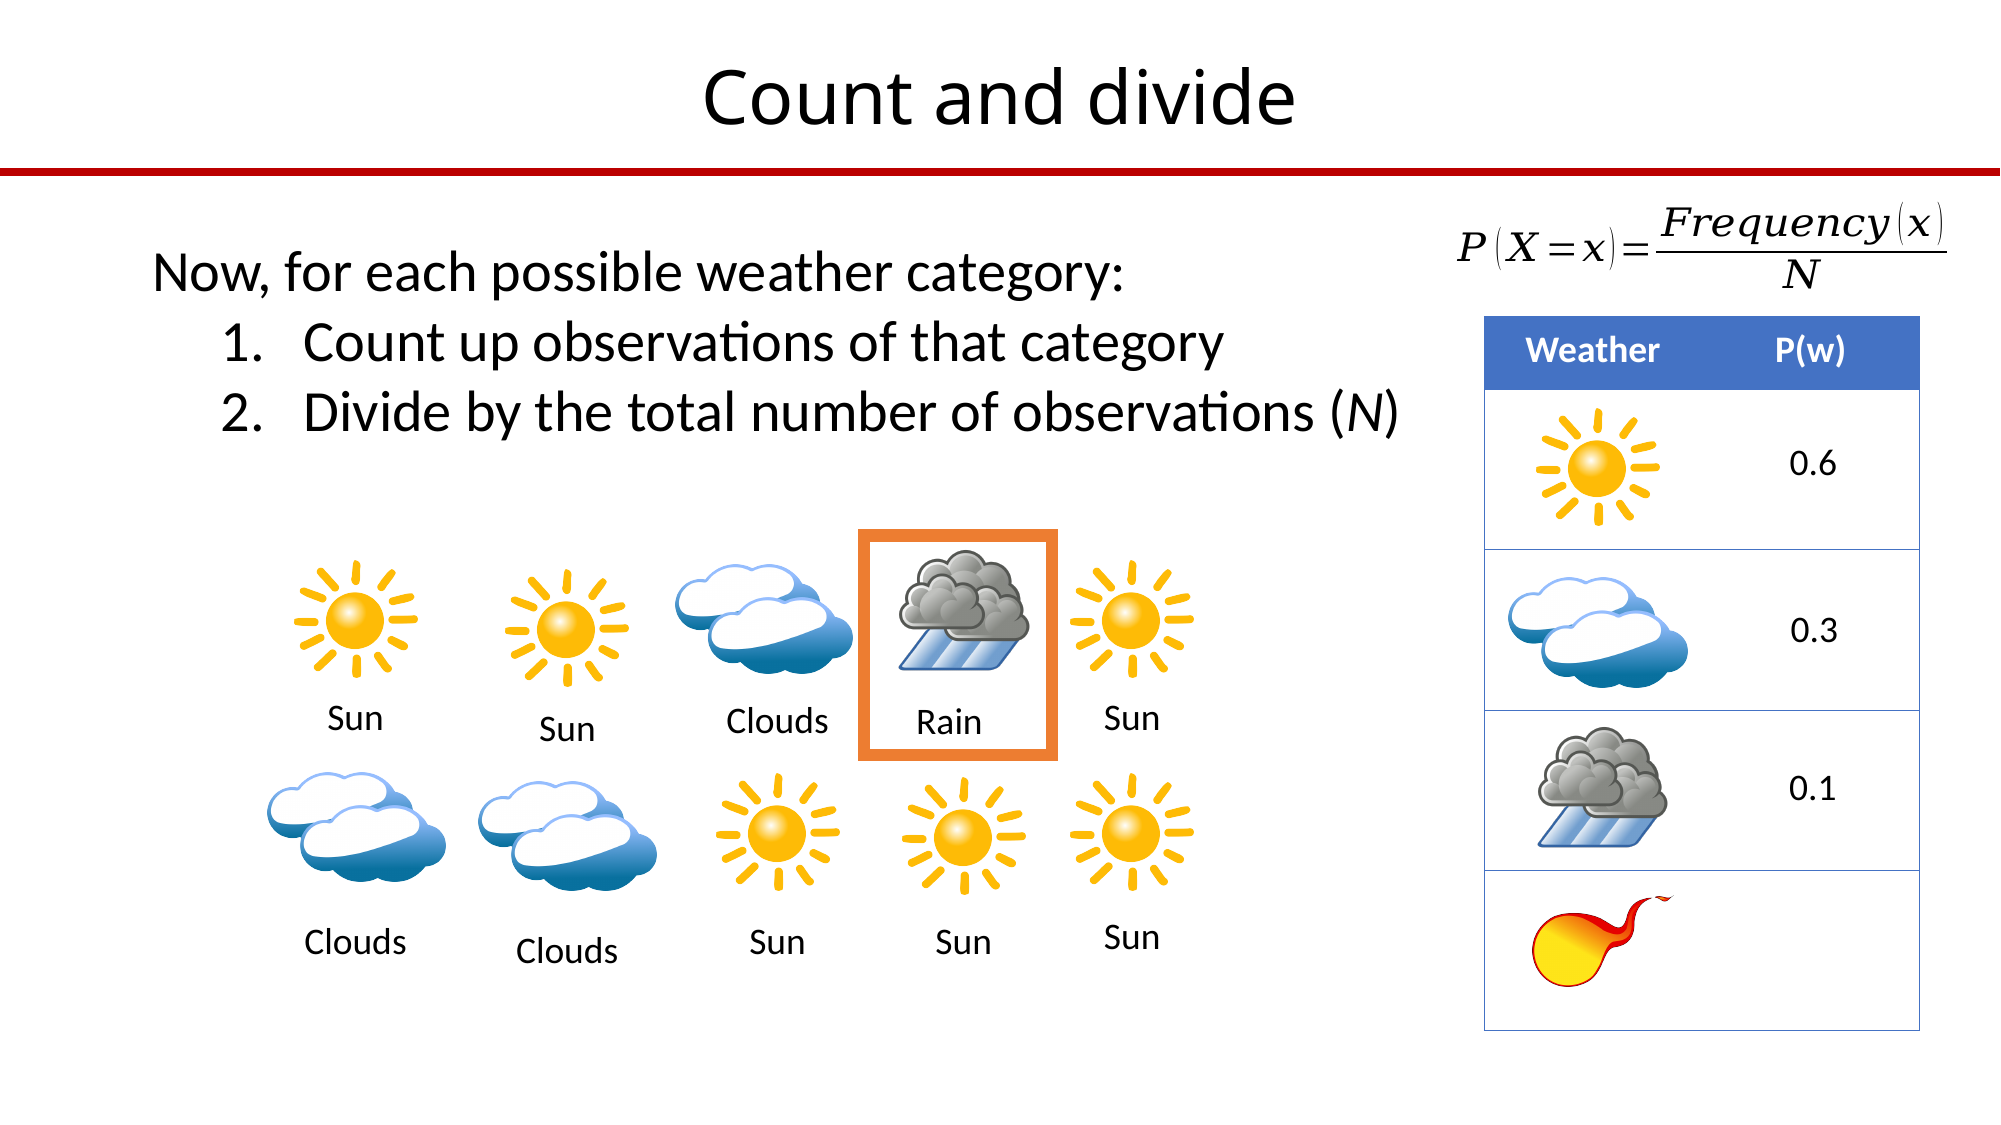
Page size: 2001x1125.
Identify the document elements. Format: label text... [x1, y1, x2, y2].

text_box 0.6 [1711, 430, 1915, 491]
table_cell [1702, 390, 1919, 549]
title Count and divide [137, 50, 1863, 150]
table_cell [1702, 711, 1919, 870]
table_header Weather [1485, 317, 1702, 389]
table_cell [1485, 390, 1702, 549]
picture [1536, 408, 1660, 526]
text_box 0.3 [1712, 597, 1916, 658]
table_cell [1485, 550, 1702, 710]
table_cell [1485, 871, 1702, 1030]
table_header P(w) [1702, 317, 1919, 389]
list Now, for each possible weather category: Count up observations of that category Divide by the total number of observations (N) [137, 226, 1863, 478]
table_cell [1702, 871, 1919, 1030]
table_cell [1702, 550, 1919, 710]
picture [1508, 577, 1688, 688]
text_box [863, 534, 1053, 544]
text_box 0.1 [1711, 755, 1915, 816]
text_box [267, 544, 1194, 967]
table_cell [1485, 711, 1702, 870]
picture [1531, 895, 1674, 987]
picture [1531, 721, 1673, 862]
